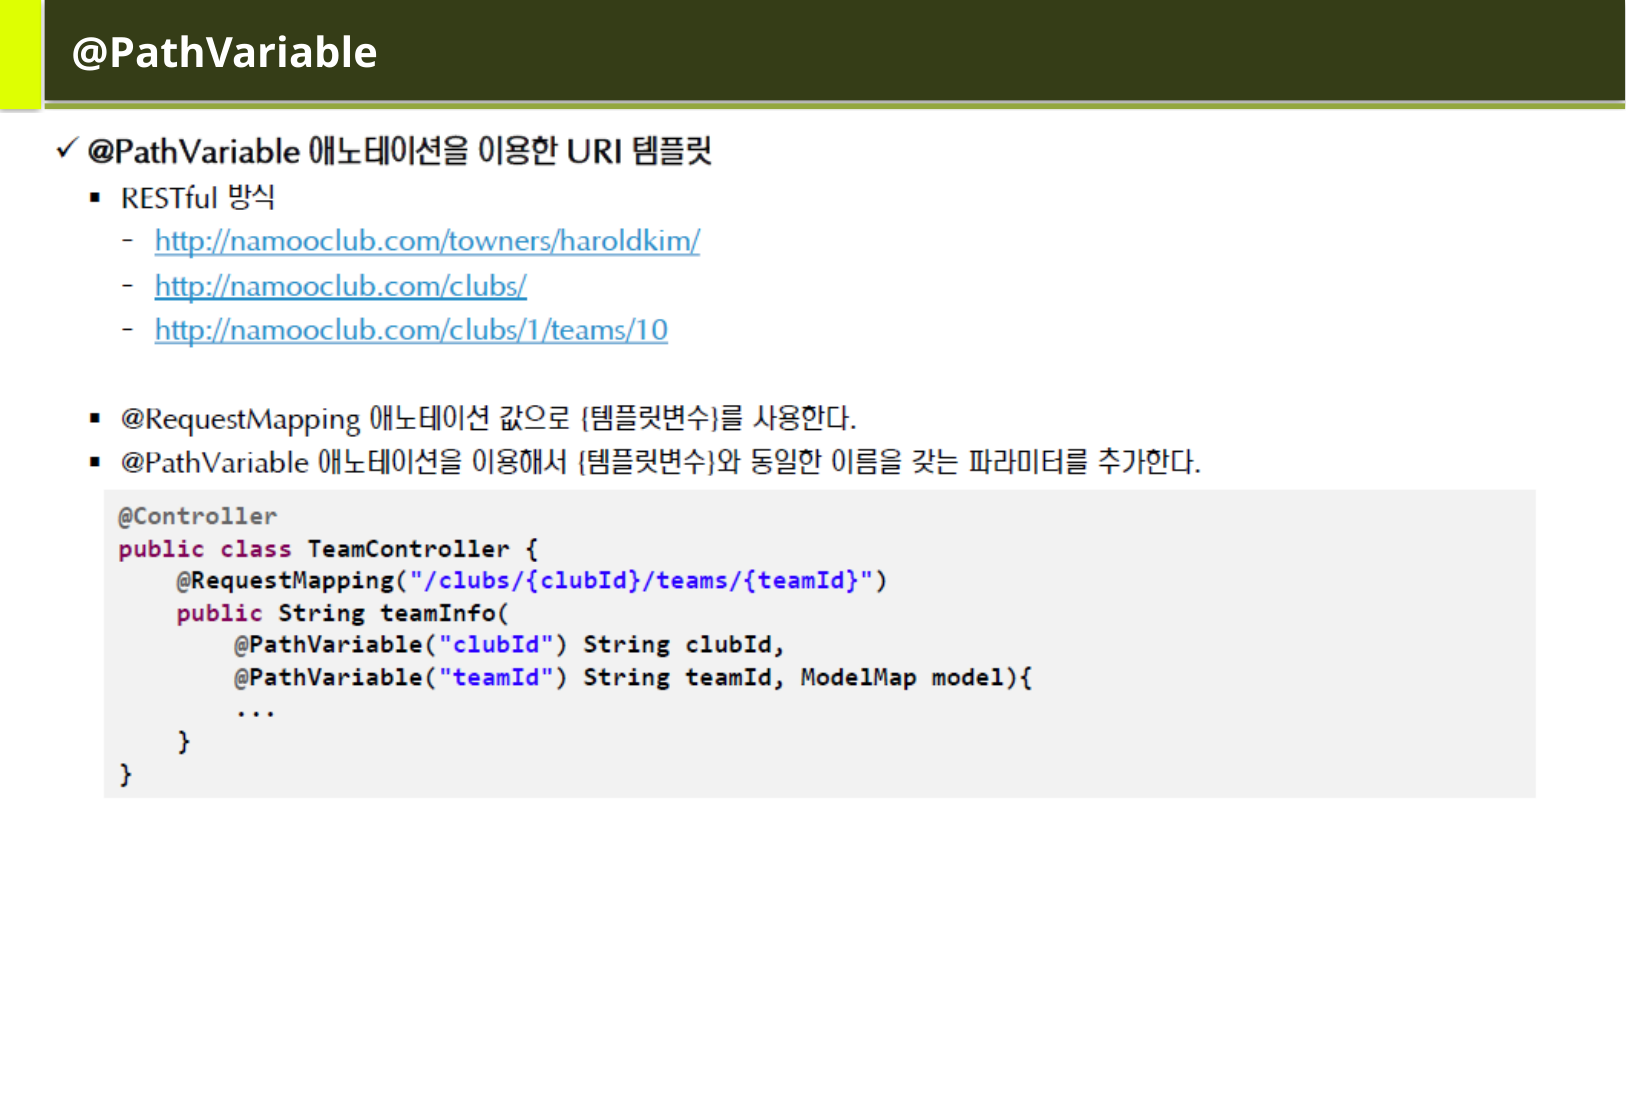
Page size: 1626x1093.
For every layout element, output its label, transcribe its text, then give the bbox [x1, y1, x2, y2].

picture [0, 113, 1625, 817]
title @PathVariable [56, 0, 1604, 103]
